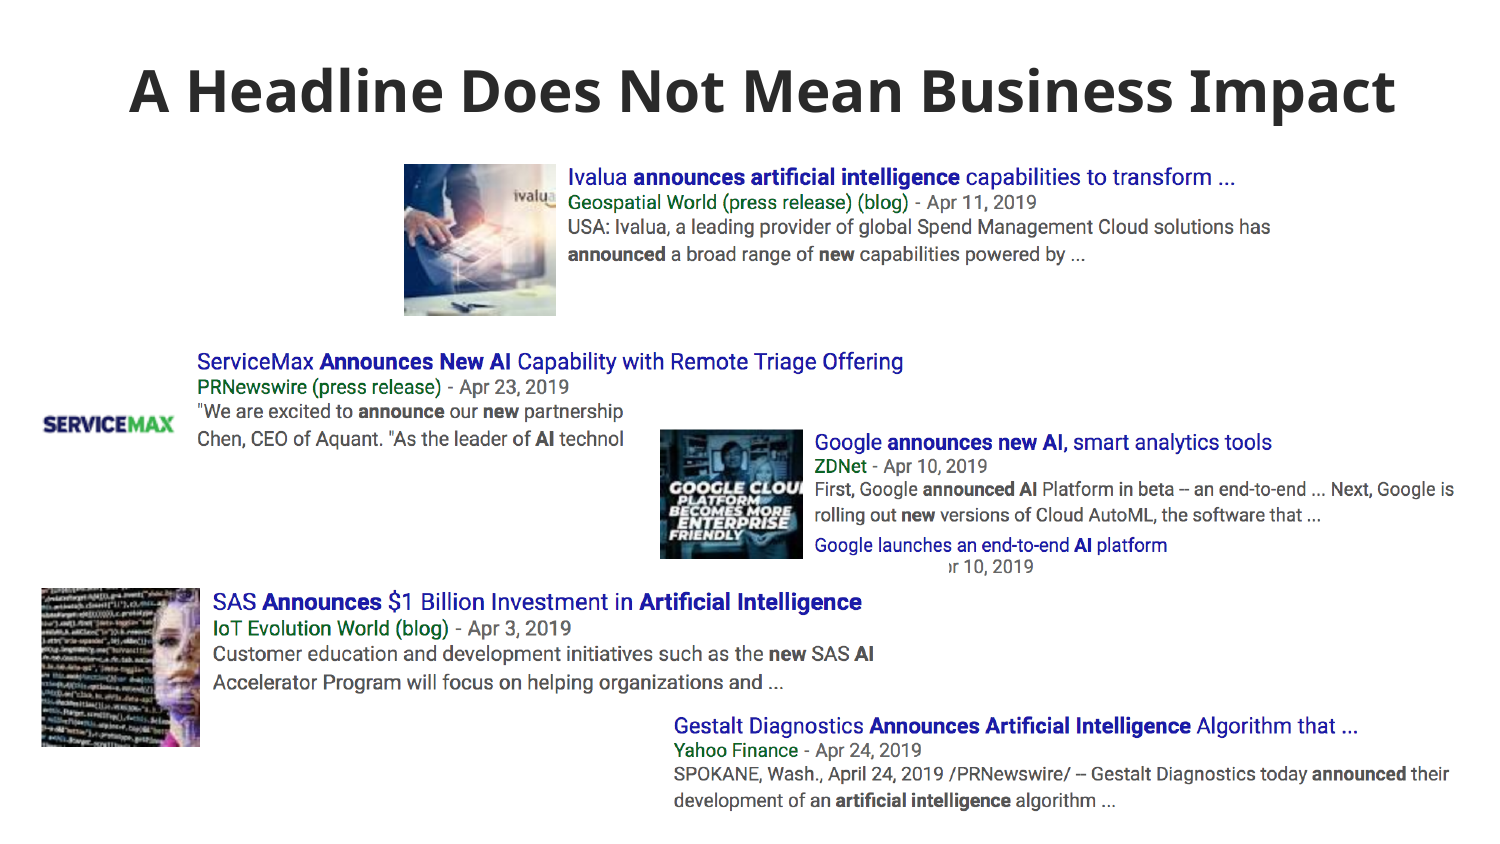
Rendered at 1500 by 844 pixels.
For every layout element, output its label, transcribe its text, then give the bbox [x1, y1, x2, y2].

picture [374, 141, 1307, 317]
picture [0, 325, 1500, 821]
text_box A Headline Does Not Mean Business Impact [115, 46, 1413, 132]
